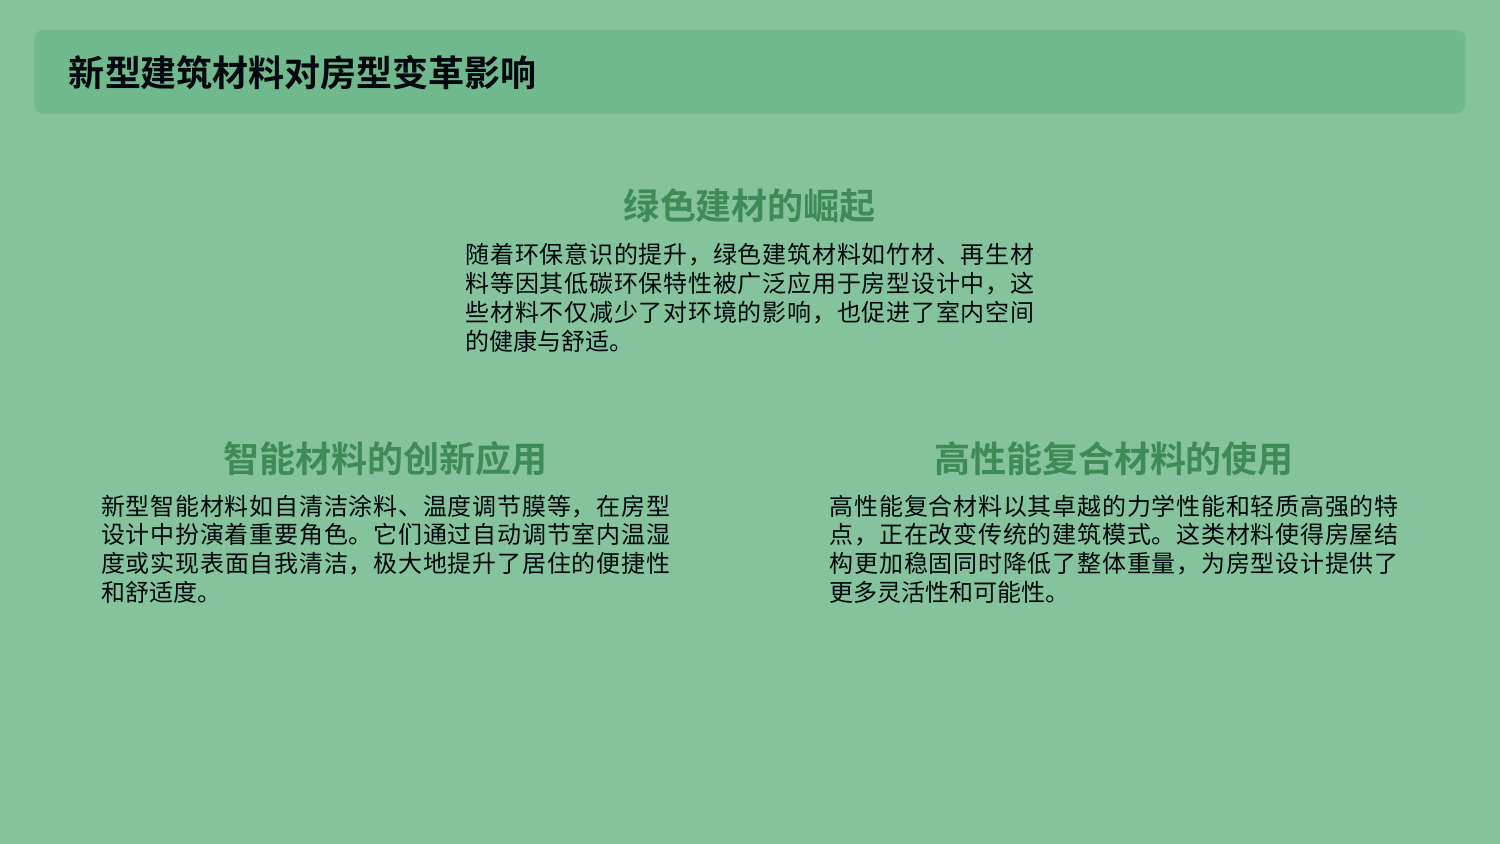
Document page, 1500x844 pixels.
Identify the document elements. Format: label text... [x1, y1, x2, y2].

text_box 新型智能材料如自清洁涂料、温度调节膜等，在房型设计中扮演着重要角色。它们通过自动调节室内温湿度或实现表面自我清洁，极大地提升了居住的便捷性和舒适度。 [85, 475, 686, 622]
text_box 绿色建材的崛起 [449, 167, 1050, 224]
text_box 随着环保意识的提升，绿色建筑材料如竹材、再生材料等因其低碳环保特性被广泛应用于房型设计中，这些材料不仅减少了对环境的影响，也促进了室内空间的健康与舒适。 [449, 224, 1050, 371]
text_box 高性能复合材料的使用 [814, 420, 1415, 475]
text_box 智能材料的创新应用 [85, 420, 686, 475]
text_box 新型建筑材料对房型变革影响 [53, 29, 1413, 110]
text_box [34, 29, 1466, 114]
text_box 高性能复合材料以其卓越的力学性能和轻质高强的特点，正在改变传统的建筑模式。这类材料使得房屋结构更加稳固同时降低了整体重量，为房型设计提供了更多灵活性和可能性。 [814, 475, 1415, 622]
